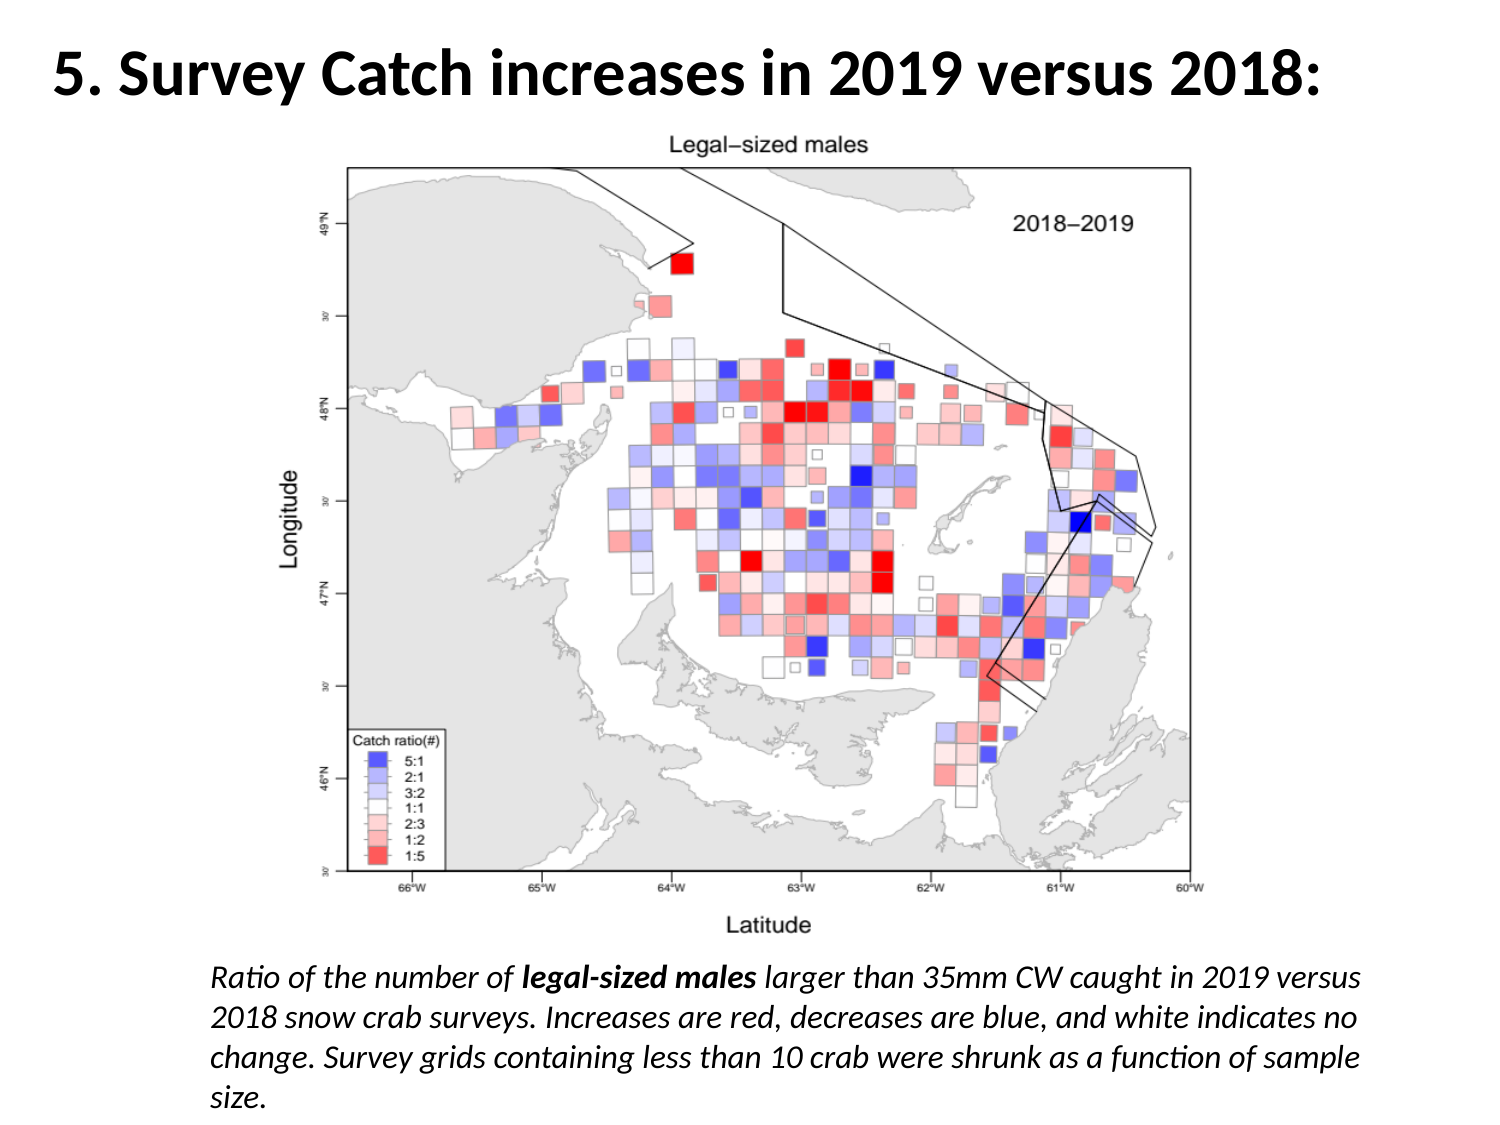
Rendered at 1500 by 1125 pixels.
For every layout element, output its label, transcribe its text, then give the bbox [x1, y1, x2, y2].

title 5. Survey Catch increases in 2019 versus 2018: [37, 14, 1434, 124]
picture [253, 78, 1237, 981]
text_box Ratio of the number of legal-sized males larger than 35mm CW caught in 2019 versus 2018 snow crab surveys. Increases are red, decreases are blue, and white indicates no change. Survey grids containing less than 10 crab were shrunk as a function of sample size. [195, 948, 1388, 1123]
